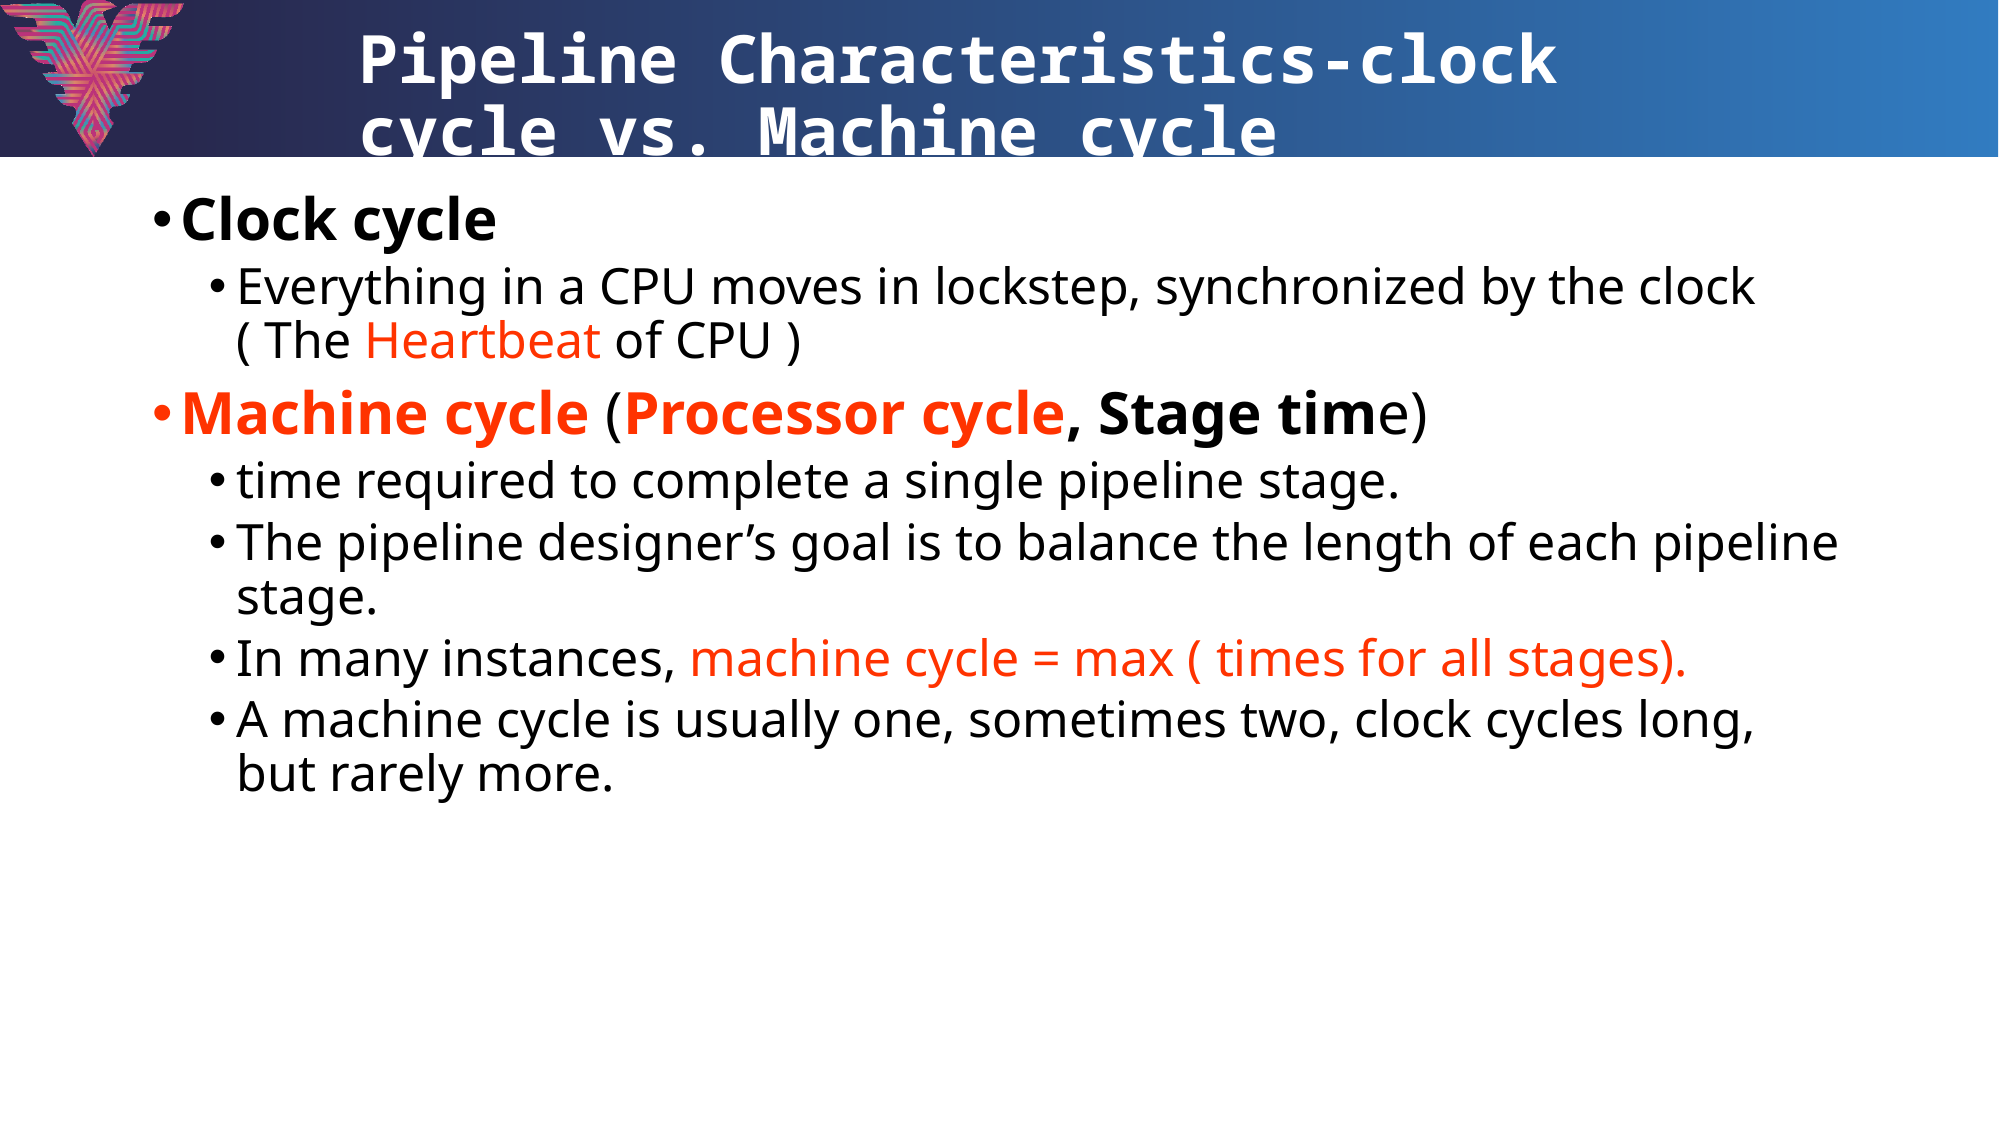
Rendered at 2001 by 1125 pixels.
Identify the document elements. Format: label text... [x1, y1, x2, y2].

title Pipeline Characteristics-clock cycle vs. Machine cycle [343, 0, 1750, 182]
list Clock cycle Everything in a CPU moves in lockstep, synchronized by the clock ( The Heartbeat of CPU ) Machine cycle (Processor cycle, Stage time) time required to complete a single pipeline stage. The pipeline designer’s goal is to balance the length of each pipeline stage. In many instances, machine cycle = max ( times for all stages). A machine cycle is usually one, sometimes two, clock cycles long, but rarely more. [137, 182, 1863, 1014]
picture [0, 0, 189, 157]
